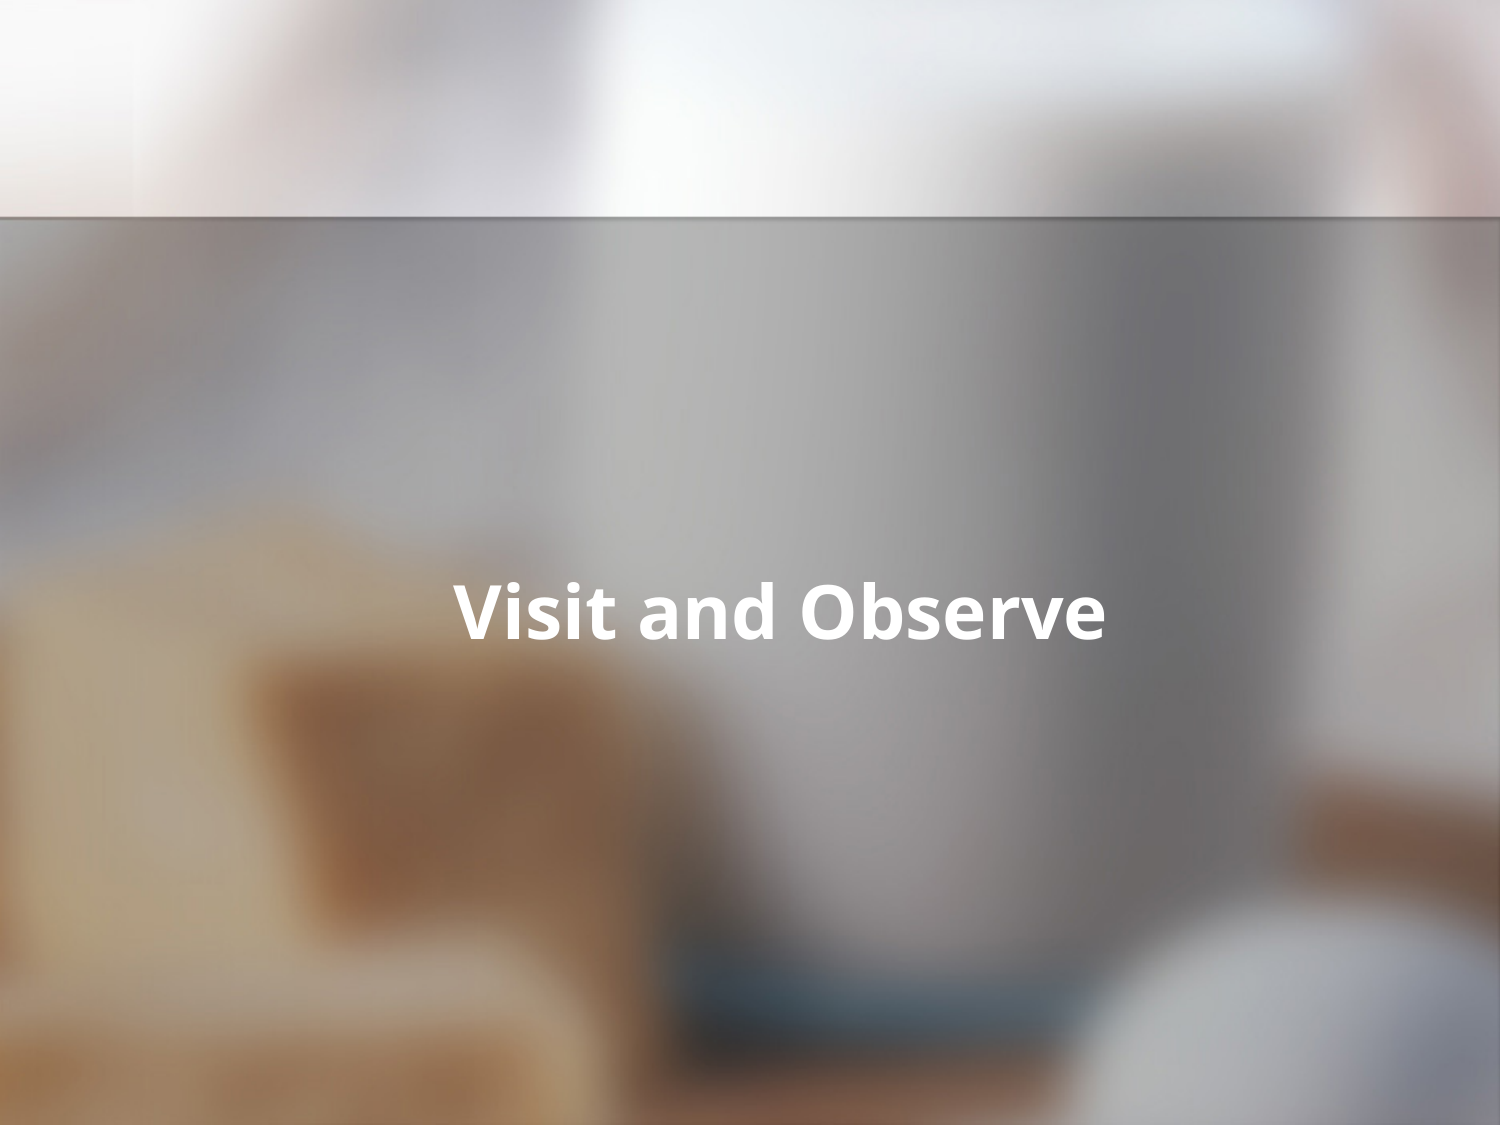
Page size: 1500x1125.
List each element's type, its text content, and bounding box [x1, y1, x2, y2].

list Visit and Observe [149, 274, 1413, 1051]
picture [0, 0, 1500, 1125]
